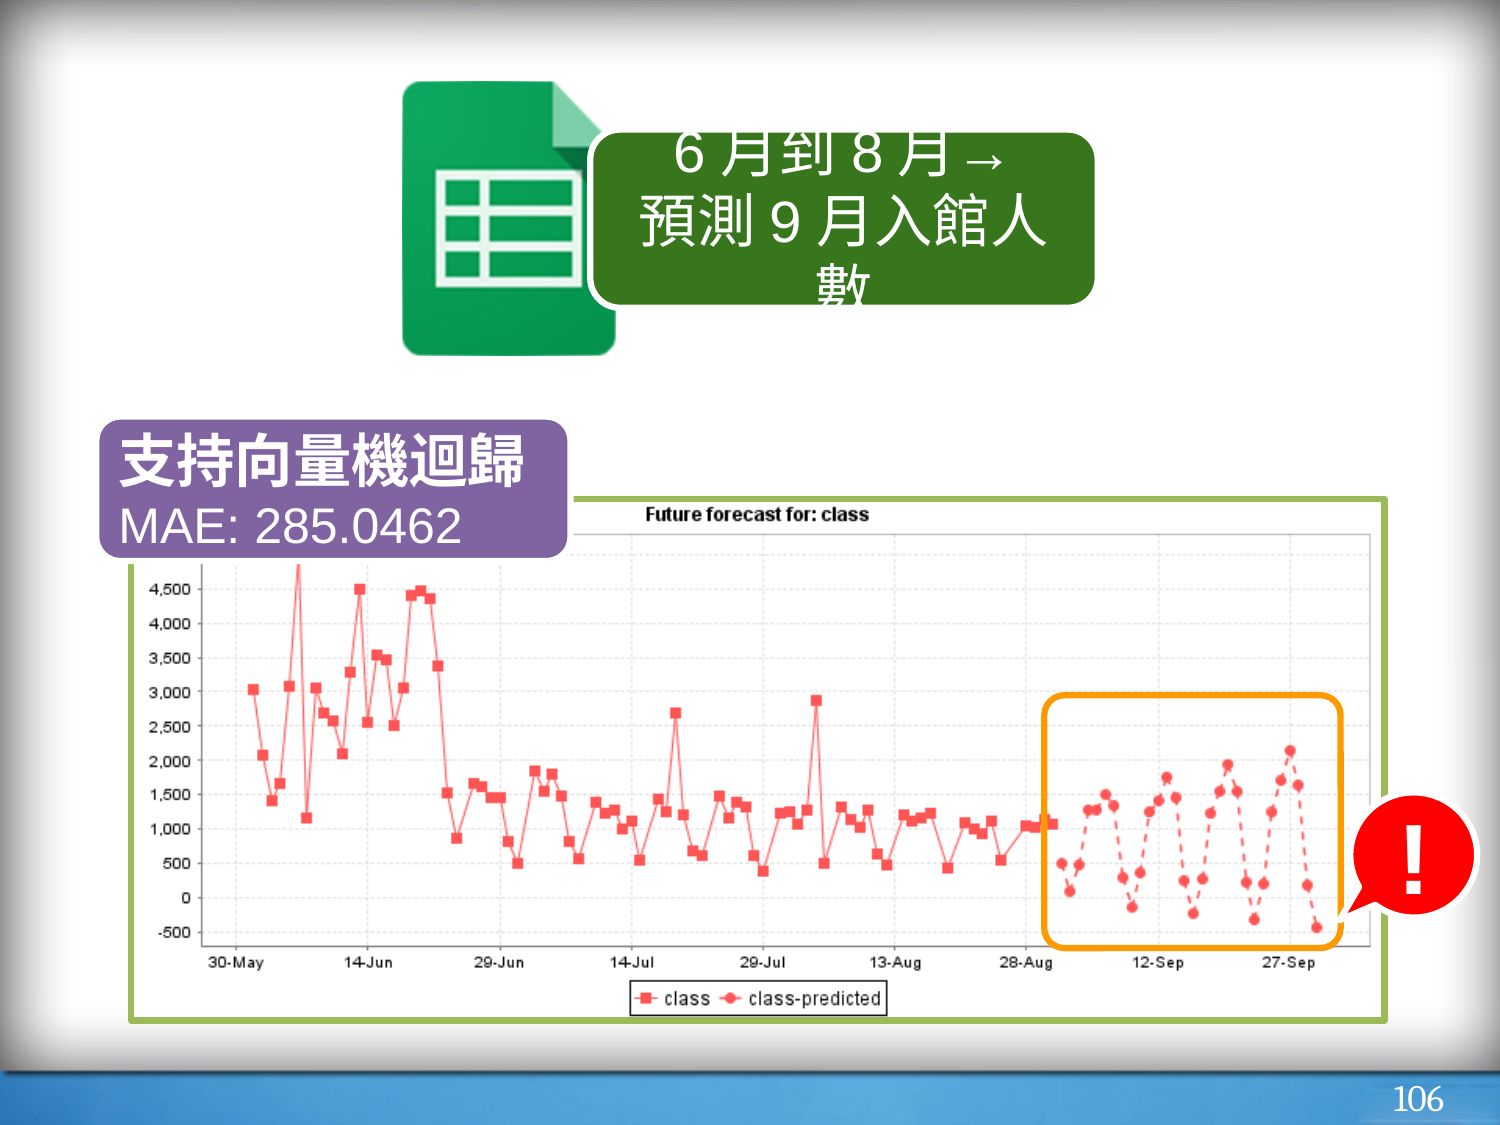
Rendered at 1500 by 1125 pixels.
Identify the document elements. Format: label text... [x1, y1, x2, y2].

text_box 6月到8月→ 預測9月入館人數 [621, 129, 1098, 308]
text_box ! [1385, 792, 1478, 918]
picture [0, 0, 1500, 1125]
slide_number ‹#› [1350, 1074, 1488, 1118]
text_box 支持向量機迴歸 MAE: 285.0462 [96, 416, 571, 562]
